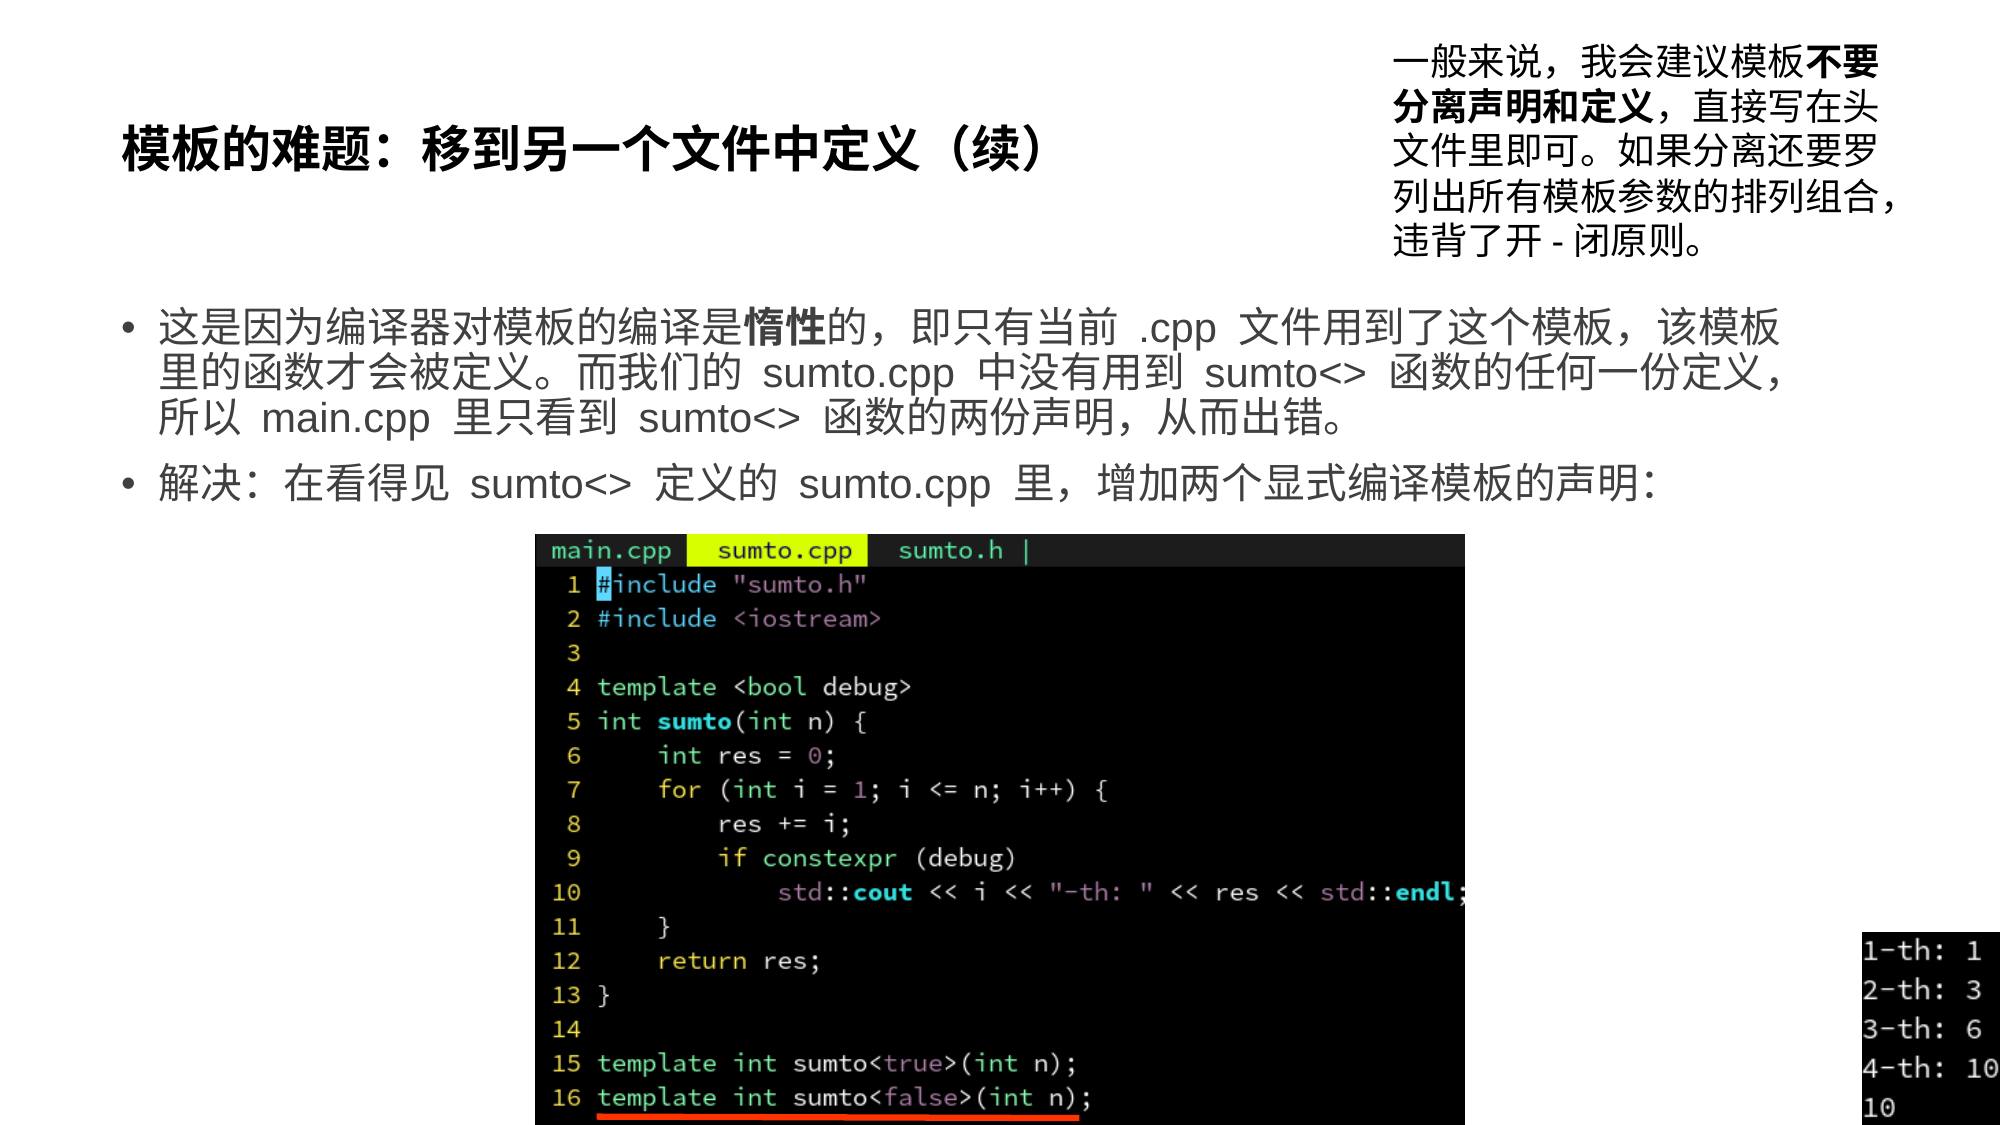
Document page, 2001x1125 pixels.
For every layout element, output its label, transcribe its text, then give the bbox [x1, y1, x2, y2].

text_box 一般来说，我会建议模板不要分离声明和定义，直接写在头文件里即可。如果分离还要罗列出所有模板参数的排列组合，违背了开-闭原则。 [1377, 30, 1905, 270]
title 模板的难题：移到另一个文件中定义（续） [106, 42, 1377, 260]
picture [1862, 932, 2000, 1125]
list 这是因为编译器对模板的编译是惰性的，即只有当前 .cpp 文件用到了这个模板，该模板里的函数才会被定义。而我们的 sumto.cpp 中没有用到 sumto<> 函数的任何一份定义，所以 main.cpp 里只看到 sumto<> 函数的两份声明，从而出错。 解决：在看得见 sumto<> 定义的 sumto.cpp 里，增加两个显式编译模板的声明： [106, 299, 1832, 1014]
picture [535, 534, 1465, 1125]
